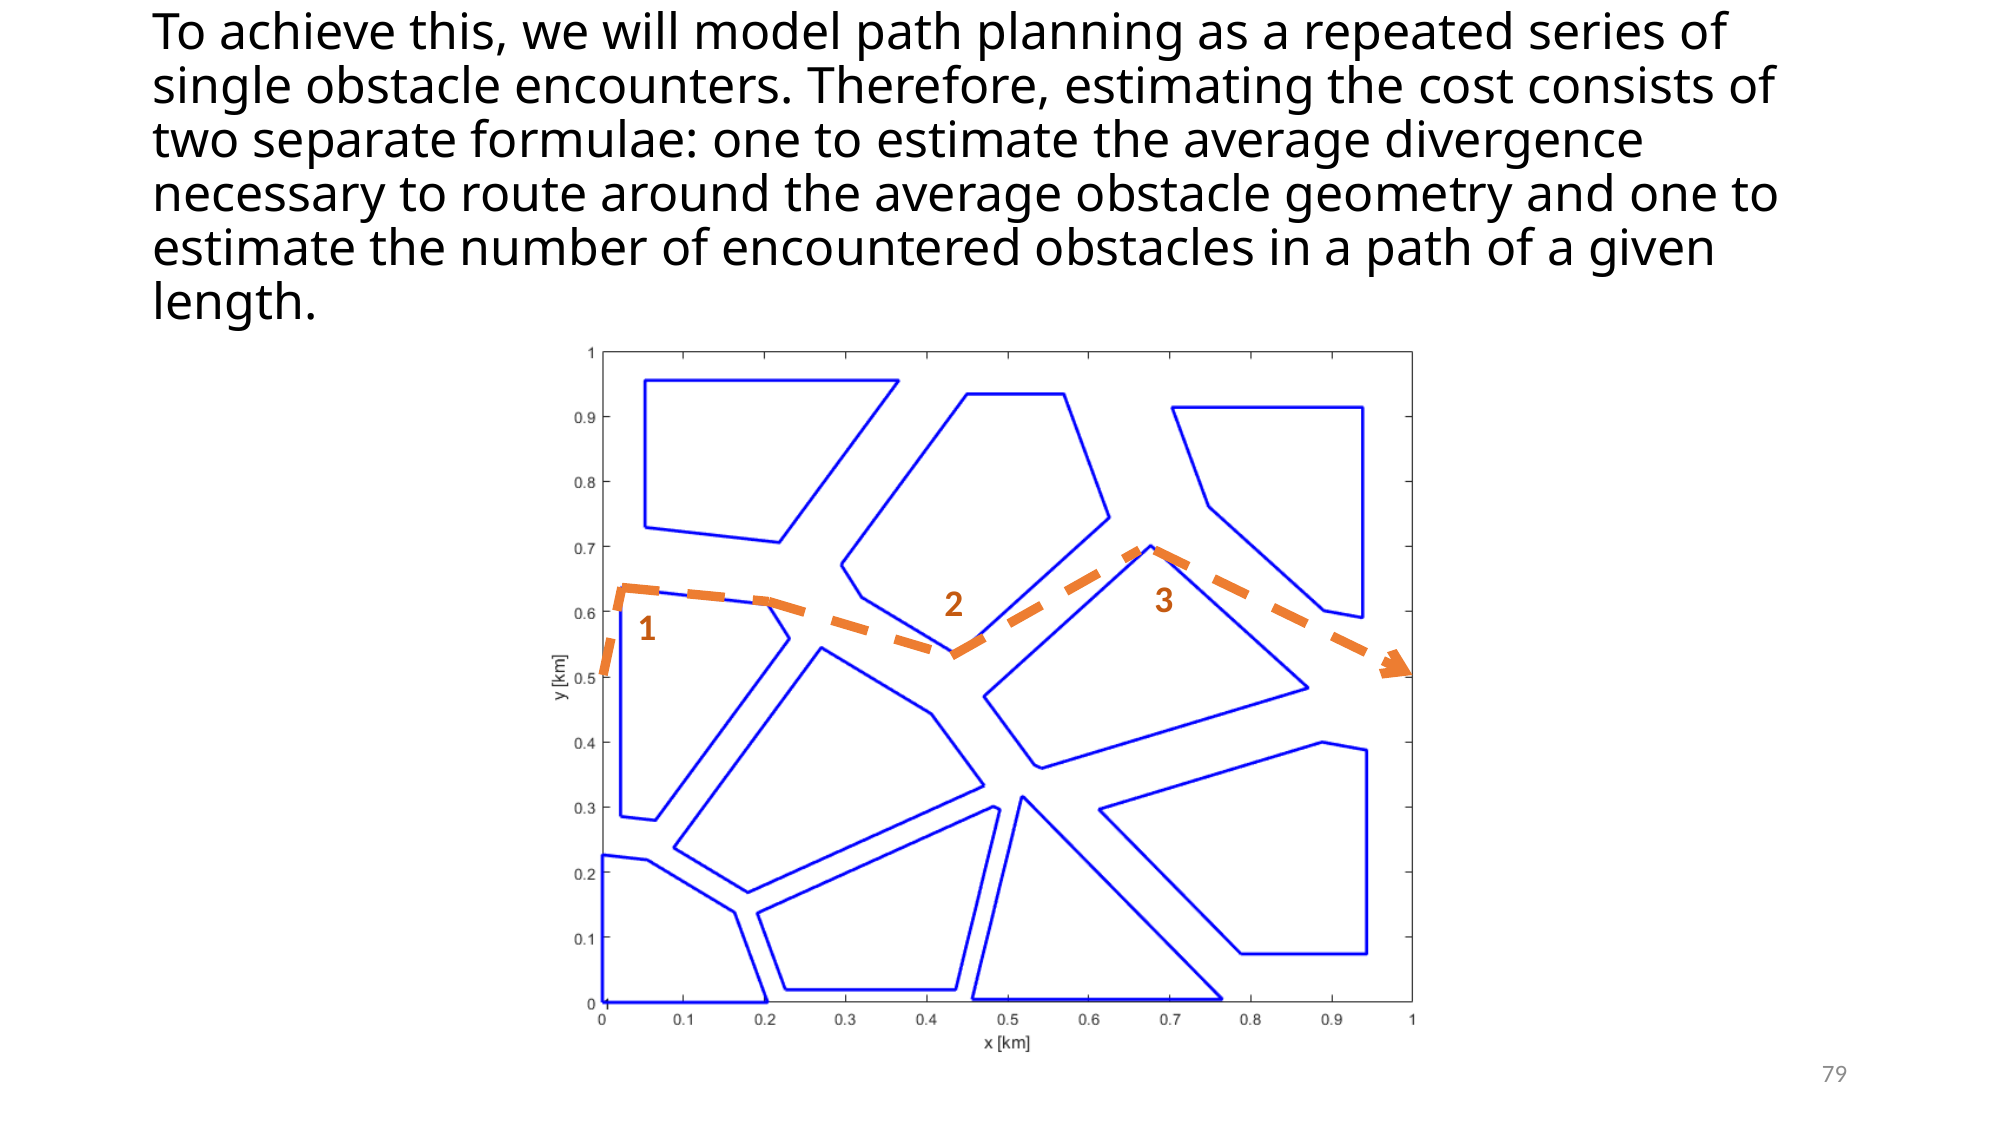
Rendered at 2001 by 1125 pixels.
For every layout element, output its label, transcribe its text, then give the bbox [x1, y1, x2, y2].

slide_number 79 [1412, 1042, 1863, 1103]
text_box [536, 341, 1431, 1059]
title To achieve this, we will model path planning as a repeated series of single obstacle encounters. Therefore, estimating the cost consists of two separate formulae: one to estimate the average divergence necessary to route around the average obstacle geometry and one to estimate the number of encountered obstacles in a path of a given length. [137, 59, 1863, 278]
